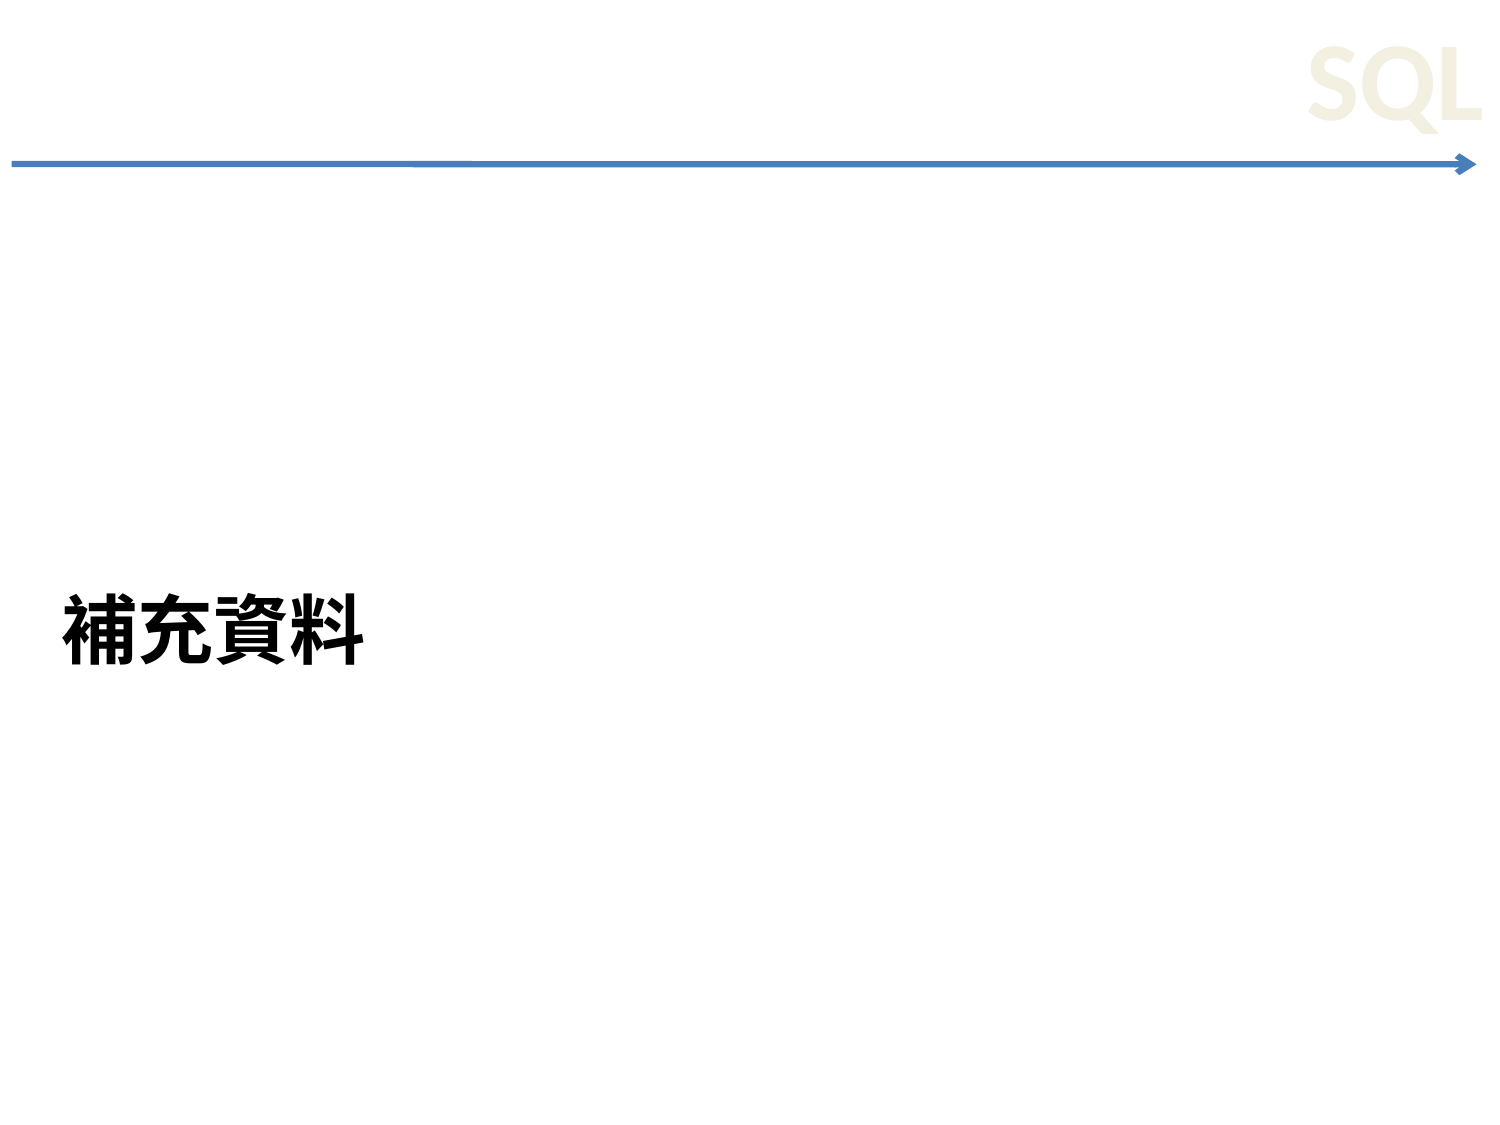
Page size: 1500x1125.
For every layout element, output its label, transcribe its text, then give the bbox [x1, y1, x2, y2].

title 補充資料 [46, 574, 1454, 682]
